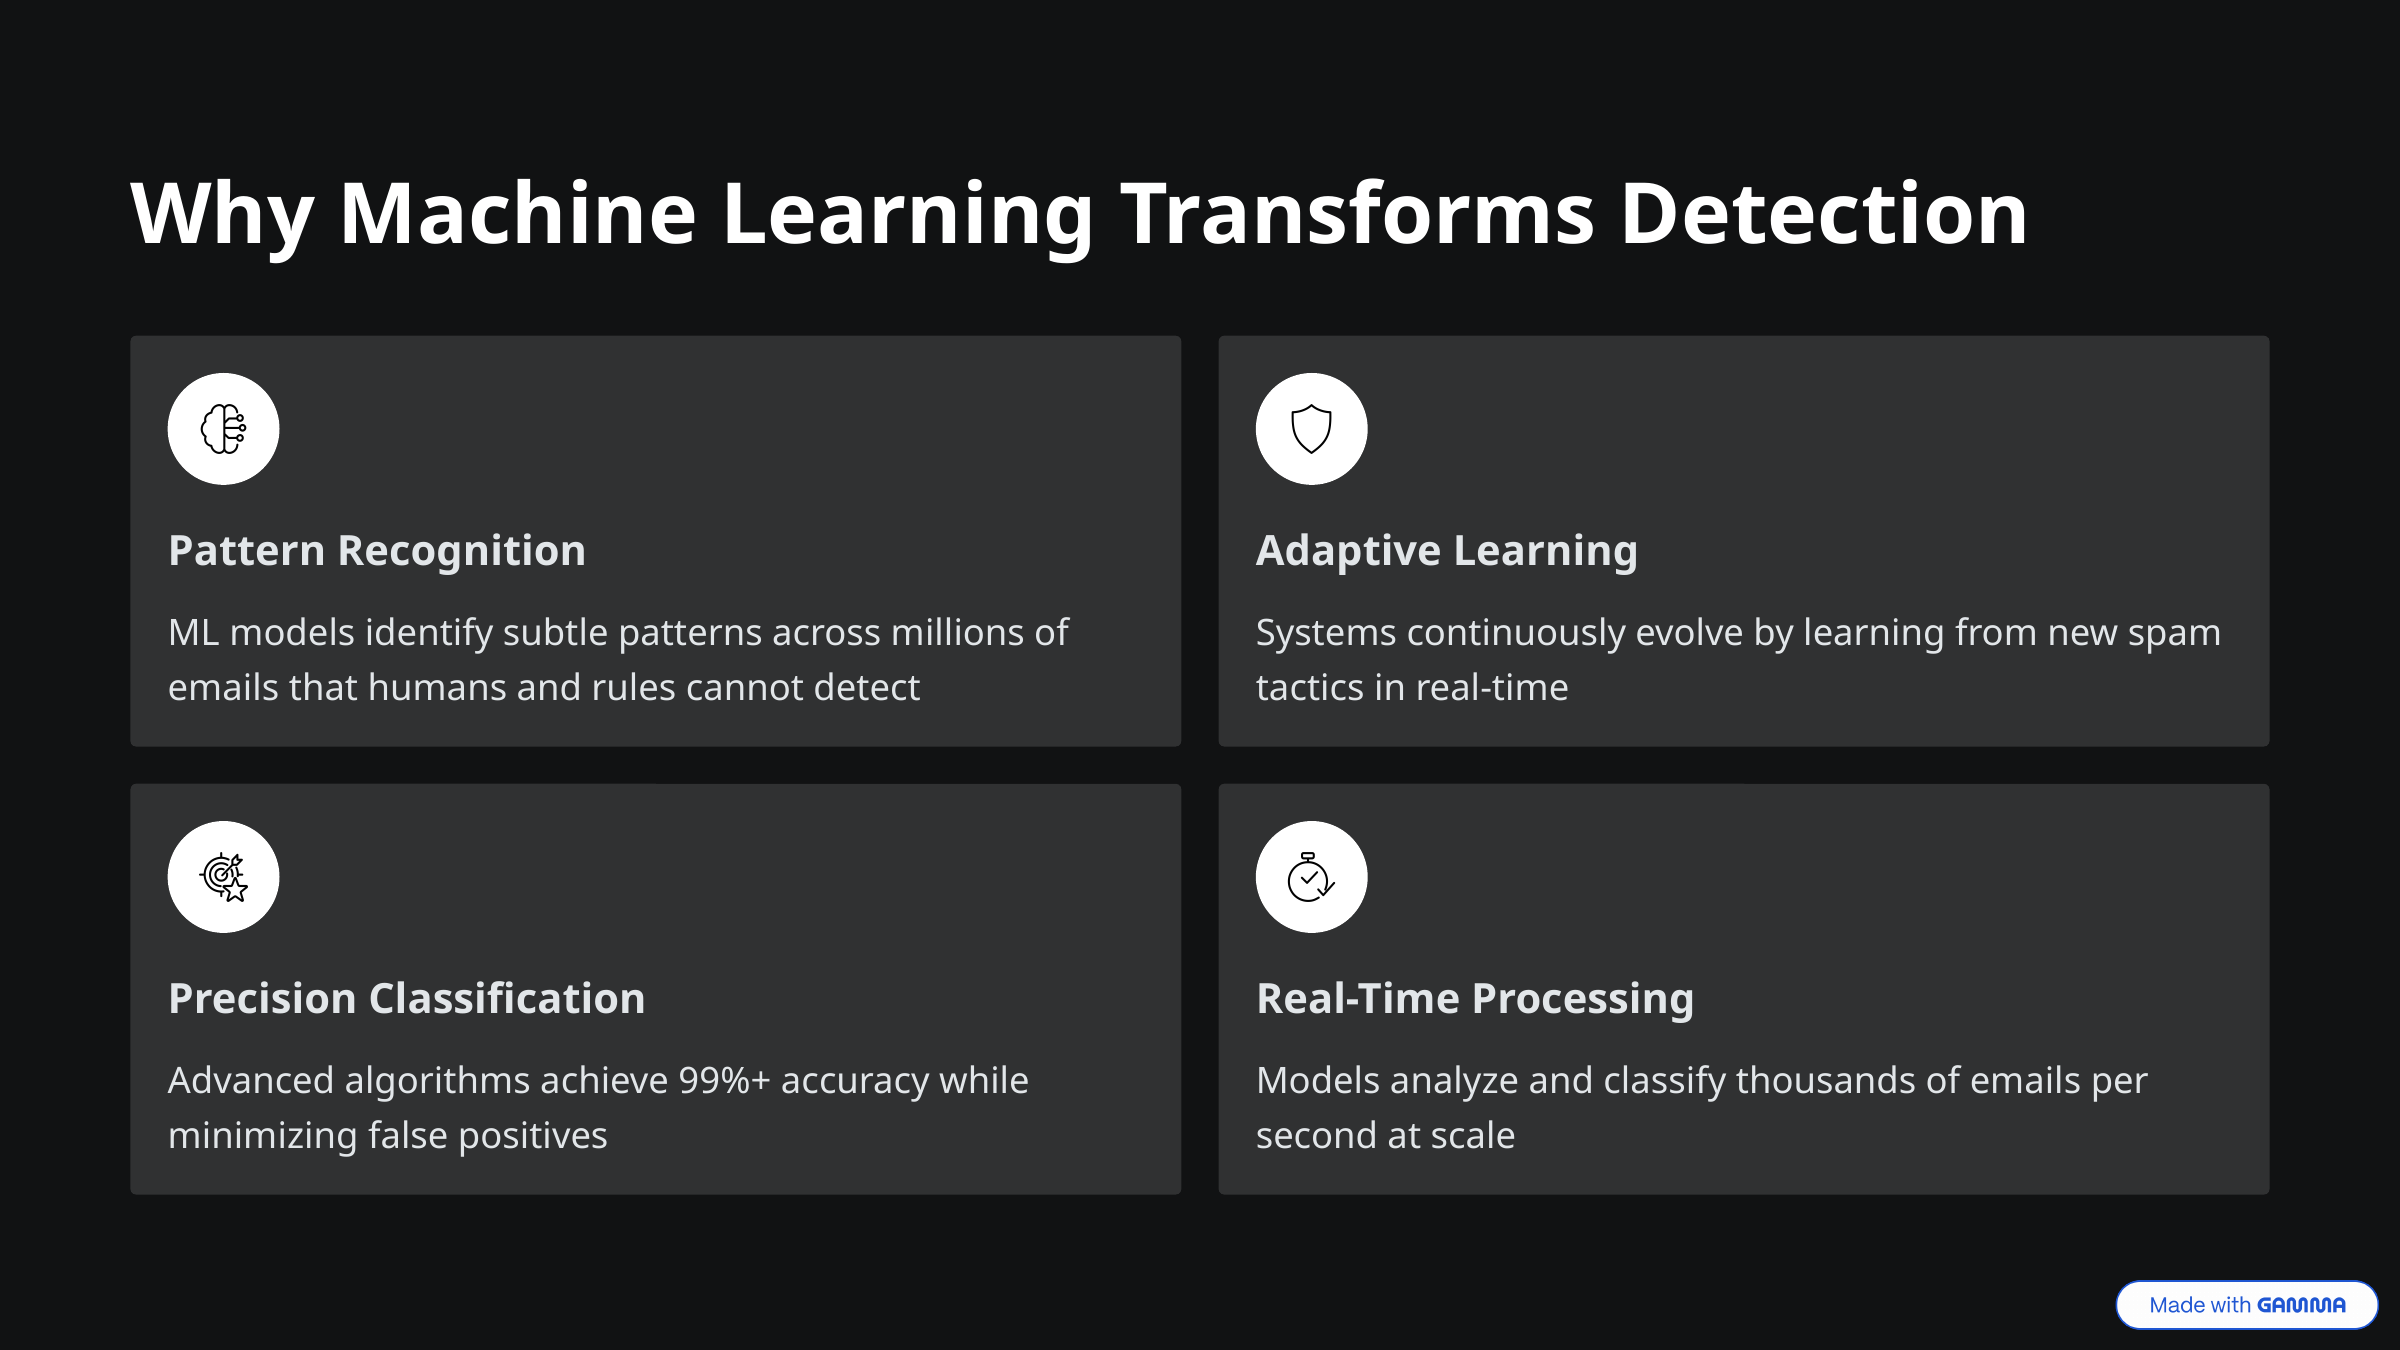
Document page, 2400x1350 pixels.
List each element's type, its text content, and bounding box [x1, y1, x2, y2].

text_box Models analyze and classify thousands of emails per second at scale [1255, 1045, 2233, 1158]
text_box [1218, 783, 2270, 1195]
text_box Adaptive Learning [1255, 522, 1680, 576]
text_box [1218, 335, 2270, 747]
text_box [167, 821, 280, 933]
text_box Precision Classification [167, 970, 681, 1024]
picture [198, 403, 249, 455]
text_box [167, 372, 280, 485]
picture [1286, 403, 1337, 455]
picture [2106, 1271, 2389, 1339]
text_box [130, 783, 1182, 1195]
text_box [1255, 821, 1368, 933]
text_box Advanced algorithms achieve 99%+ accuracy while minimizing false positives [167, 1045, 1145, 1158]
text_box Systems continuously evolve by learning from new spam tactics in real-time [1255, 597, 2233, 710]
text_box [1255, 372, 1368, 485]
text_box [130, 335, 1182, 747]
text_box Pattern Recognition [167, 522, 616, 576]
text_box Real-Time Processing [1255, 970, 1734, 1024]
text_box Why Machine Learning Transforms Detection [130, 155, 2144, 262]
picture [1286, 851, 1337, 903]
text_box ML models identify subtle patterns across millions of emails that humans and rules cannot detect [167, 597, 1145, 710]
picture [198, 851, 249, 903]
